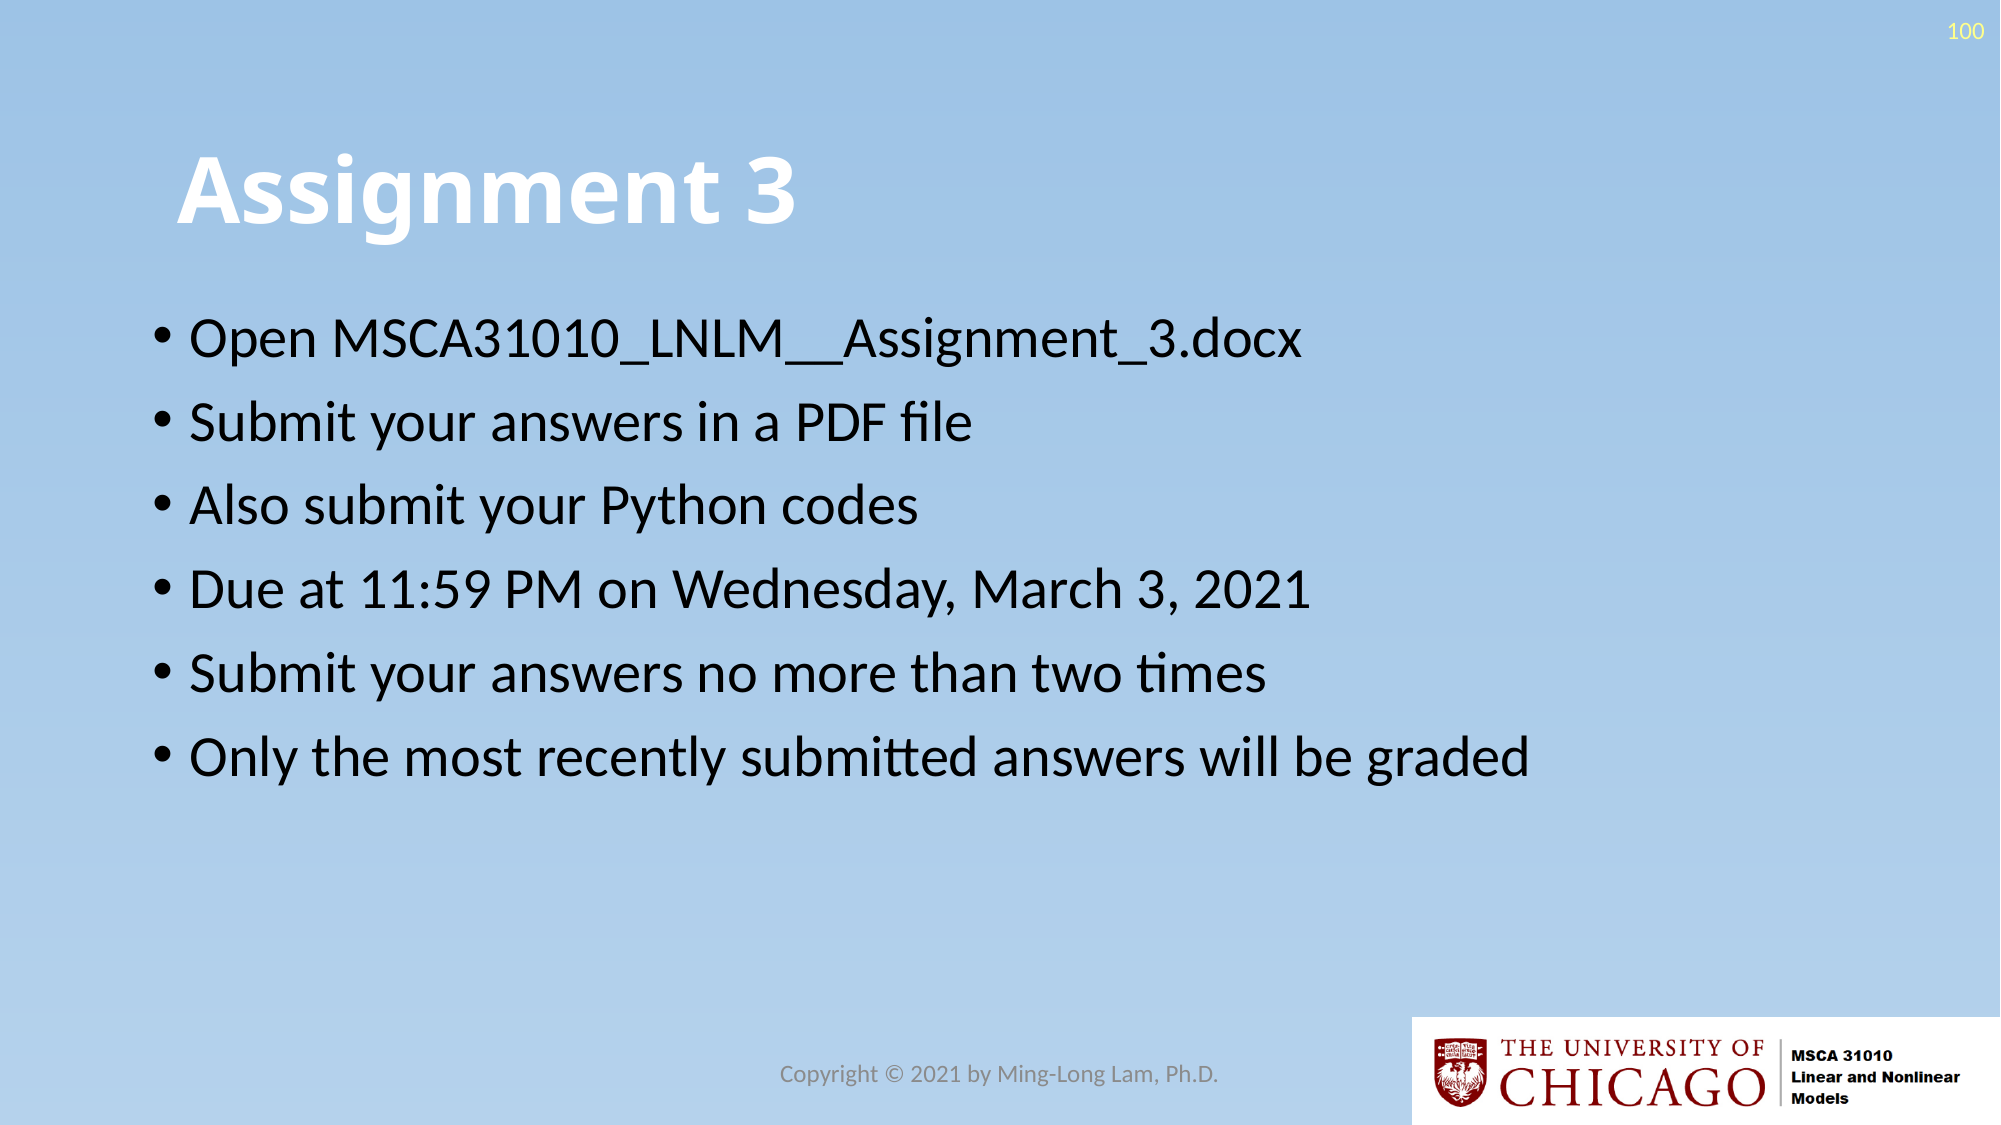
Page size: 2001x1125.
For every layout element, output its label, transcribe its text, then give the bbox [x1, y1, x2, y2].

slide_number 100 [1550, 0, 2000, 60]
list Open MSCA31010_LNLM__Assignment_3.docx Submit your answers in a PDF file Also submit your Python codes Due at 11:59 PM on Wednesday, March 3, 2021 Submit your answers no more than two times Only the most recently submitted answers will be graded [137, 299, 1863, 1014]
title [137, 59, 1863, 278]
footer Copyright © 2021 by Ming-Long Lam, Ph.D. [662, 1042, 1338, 1103]
picture [1412, 1017, 2000, 1125]
text_box Assignment 3 [162, 84, 1888, 303]
